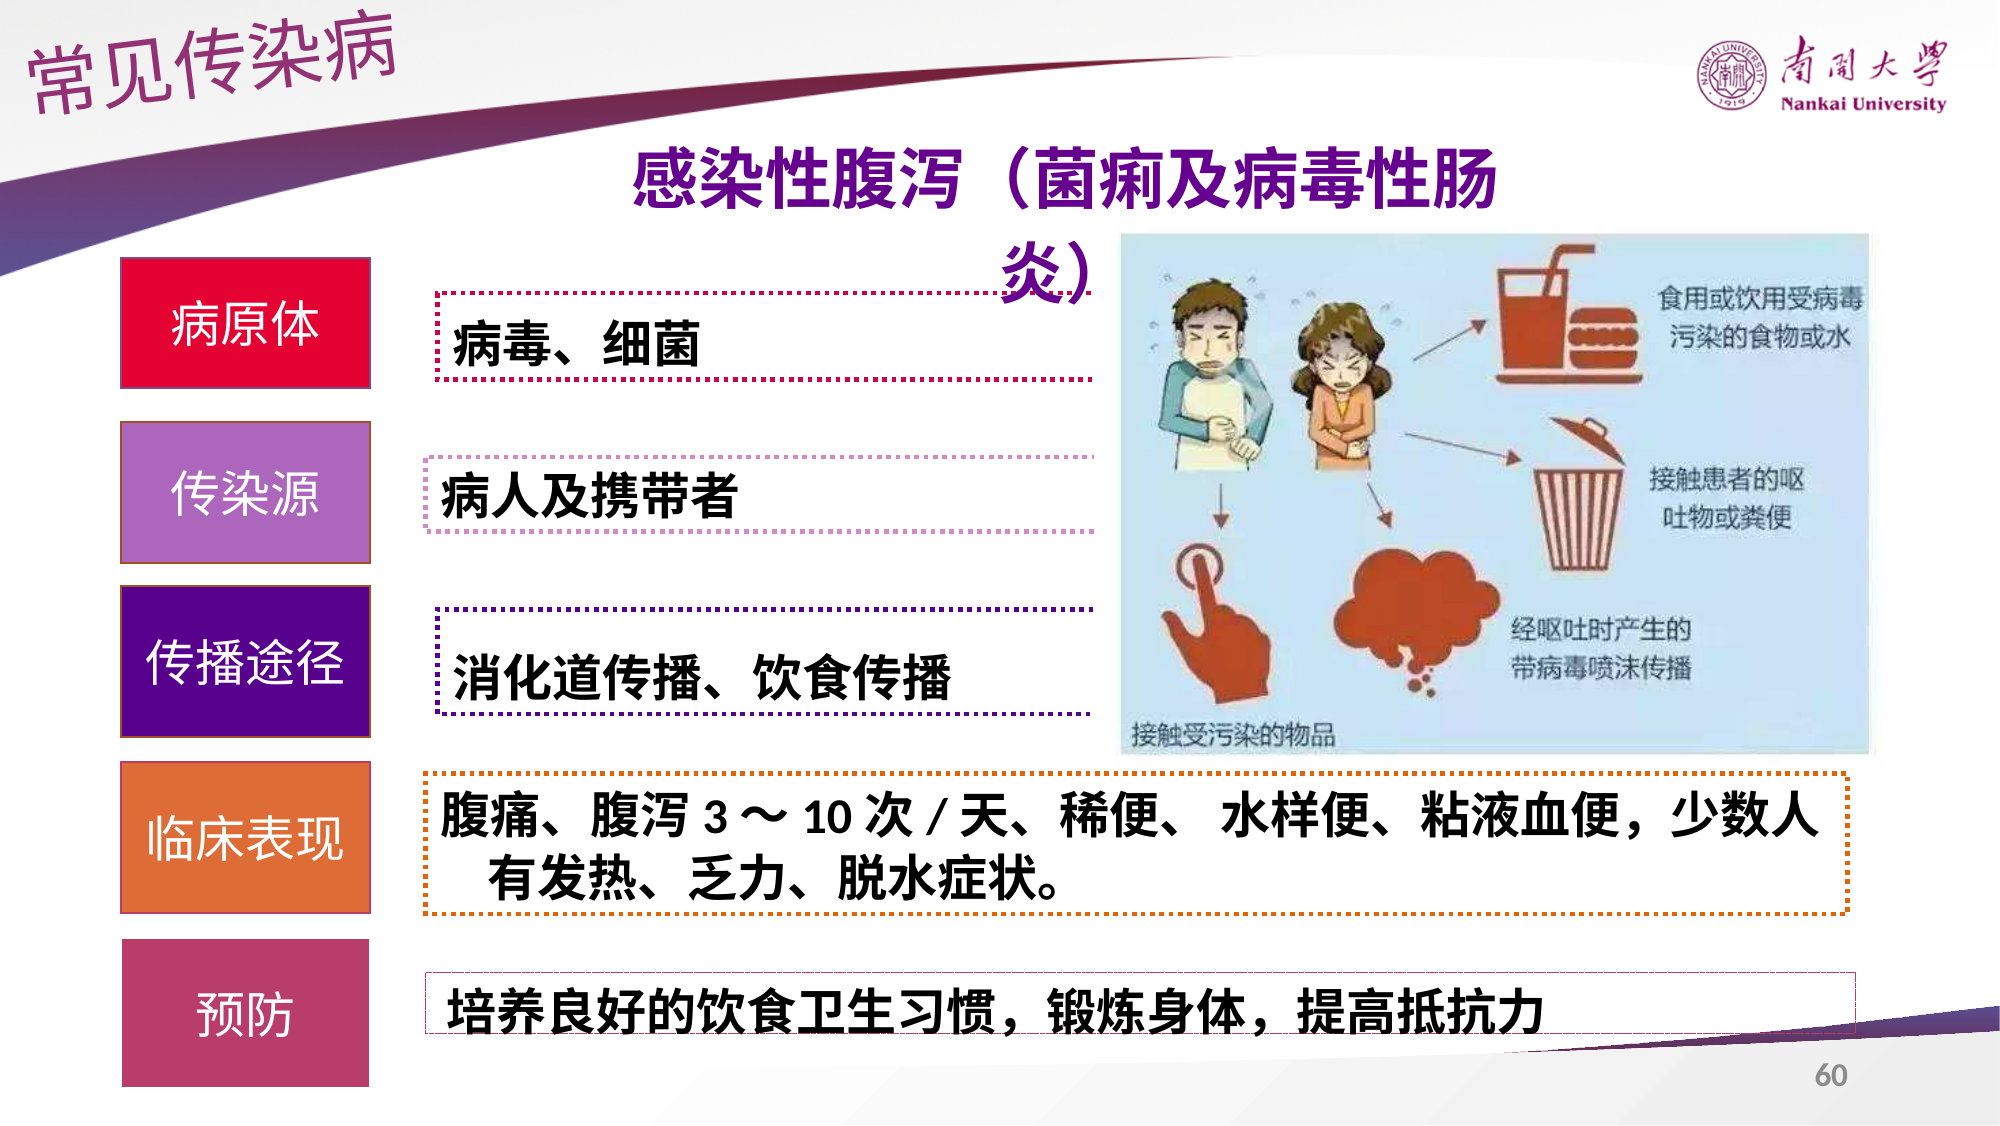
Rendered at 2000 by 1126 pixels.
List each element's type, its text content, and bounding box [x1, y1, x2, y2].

text_box [425, 972, 431, 1034]
slide_number 60 [1412, 1043, 1863, 1103]
text_box 感染性腹泻（菌痢及病毒性肠炎） [568, 112, 1563, 320]
picture [0, 0, 2000, 768]
text_box 培养良好的饮食卫生习惯，锻炼身体，提高抵抗力 [431, 972, 1562, 1048]
text_box 消化道传播、饮食传播 [436, 608, 1094, 715]
text_box 临床表现 [120, 761, 371, 914]
text_box 病人及携带者 [425, 456, 1094, 533]
text_box 预防 [119, 936, 372, 1090]
text_box 常见传染病 [3, 0, 458, 139]
text_box [153, 369, 400, 444]
text_box 传播途径 [120, 585, 371, 738]
text_box 腹痛、腹泻3～10次/天、稀便、 水样便、粘液血便，少数人有发热、乏力、脱水症状。 [425, 772, 1849, 915]
text_box 传染源 [120, 421, 371, 564]
text_box [1562, 972, 1856, 1034]
text_box 病原体 [120, 257, 371, 389]
text_box 病毒、细菌 [436, 292, 1094, 381]
